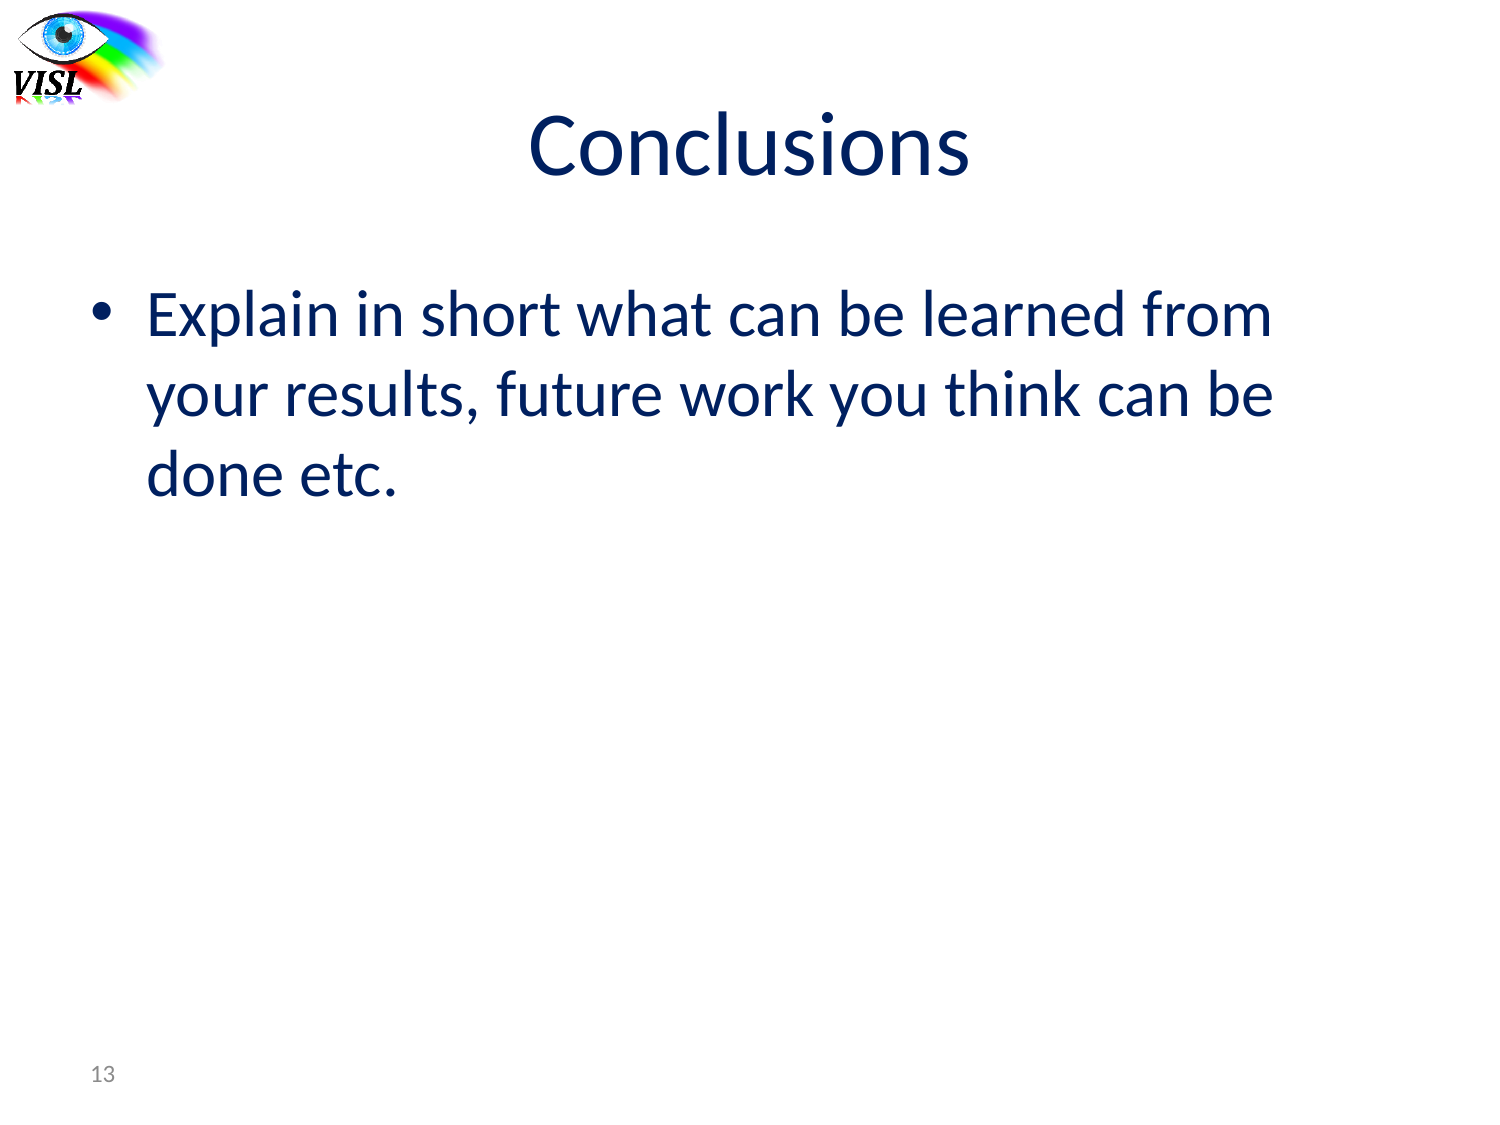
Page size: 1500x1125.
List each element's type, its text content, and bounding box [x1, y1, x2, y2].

title Conclusions [75, 45, 1425, 233]
picture [12, 7, 174, 108]
list Explain in short what can be learned from your results, future work you think can be done etc. [75, 262, 1425, 1005]
slide_number 13 [75, 1042, 425, 1103]
